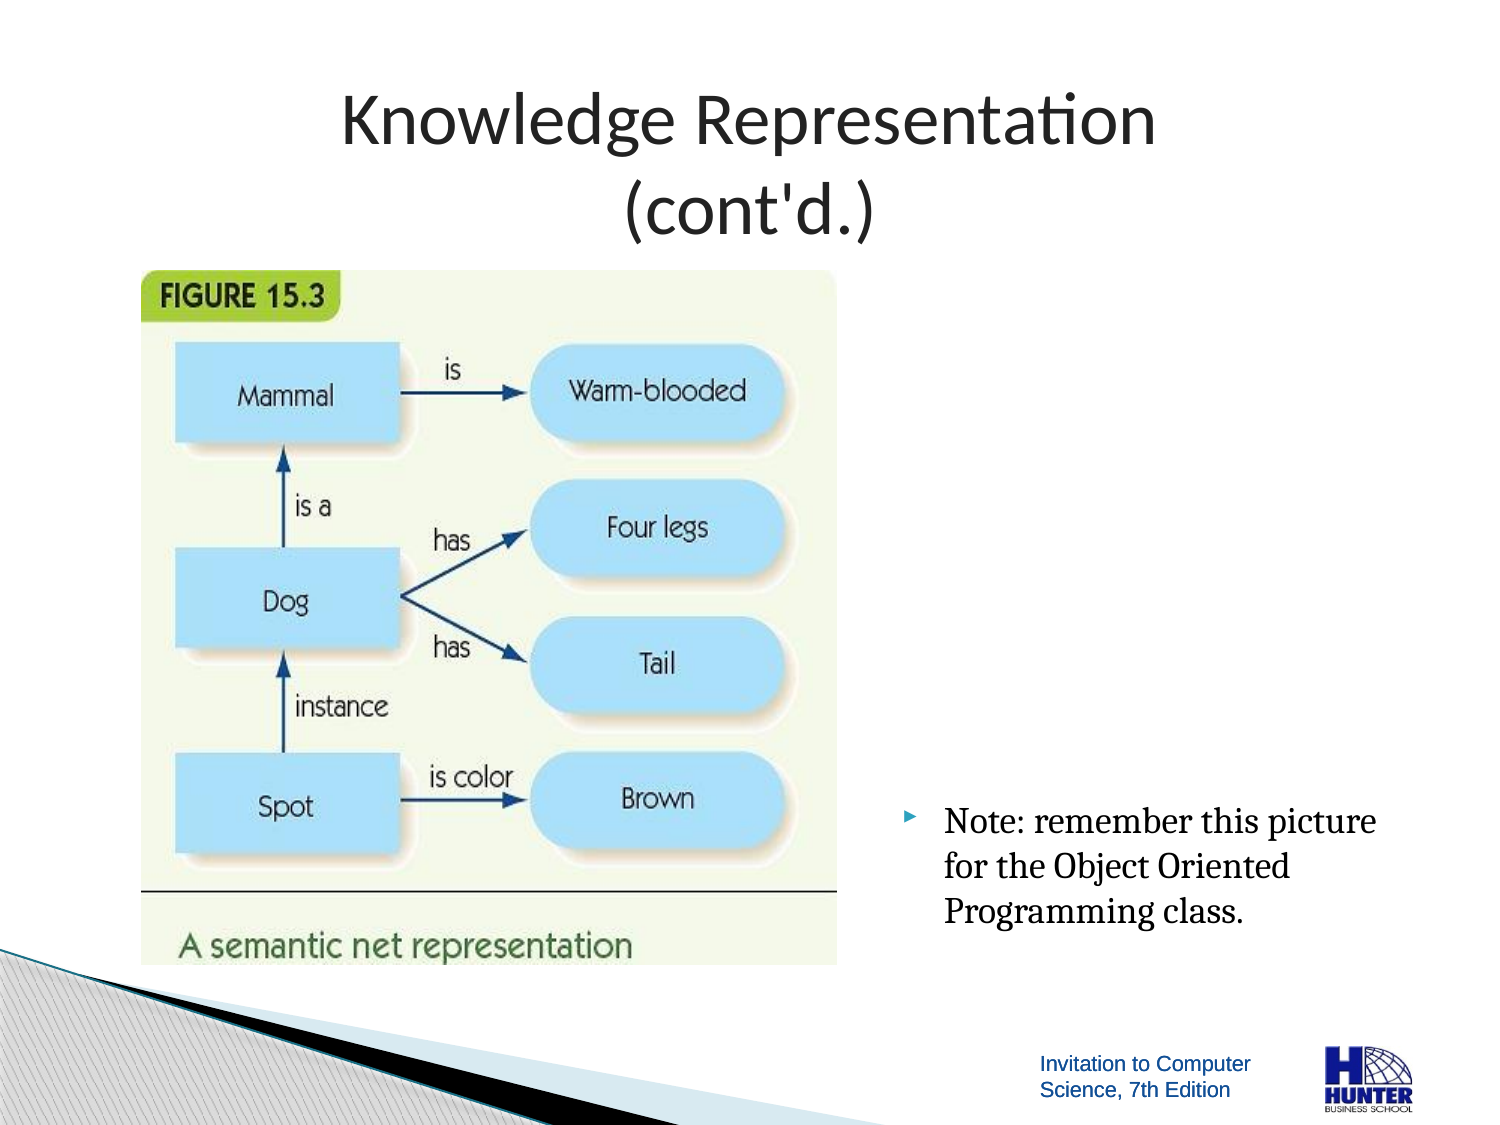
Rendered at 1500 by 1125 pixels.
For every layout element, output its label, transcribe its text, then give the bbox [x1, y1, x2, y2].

text_box Knowledge Representation (cont'd.) [253, 62, 1247, 250]
text_box Note: remember this picture for the Object Oriented Programming class. [869, 789, 1436, 960]
picture [141, 270, 837, 965]
picture [1325, 1046, 1413, 1113]
